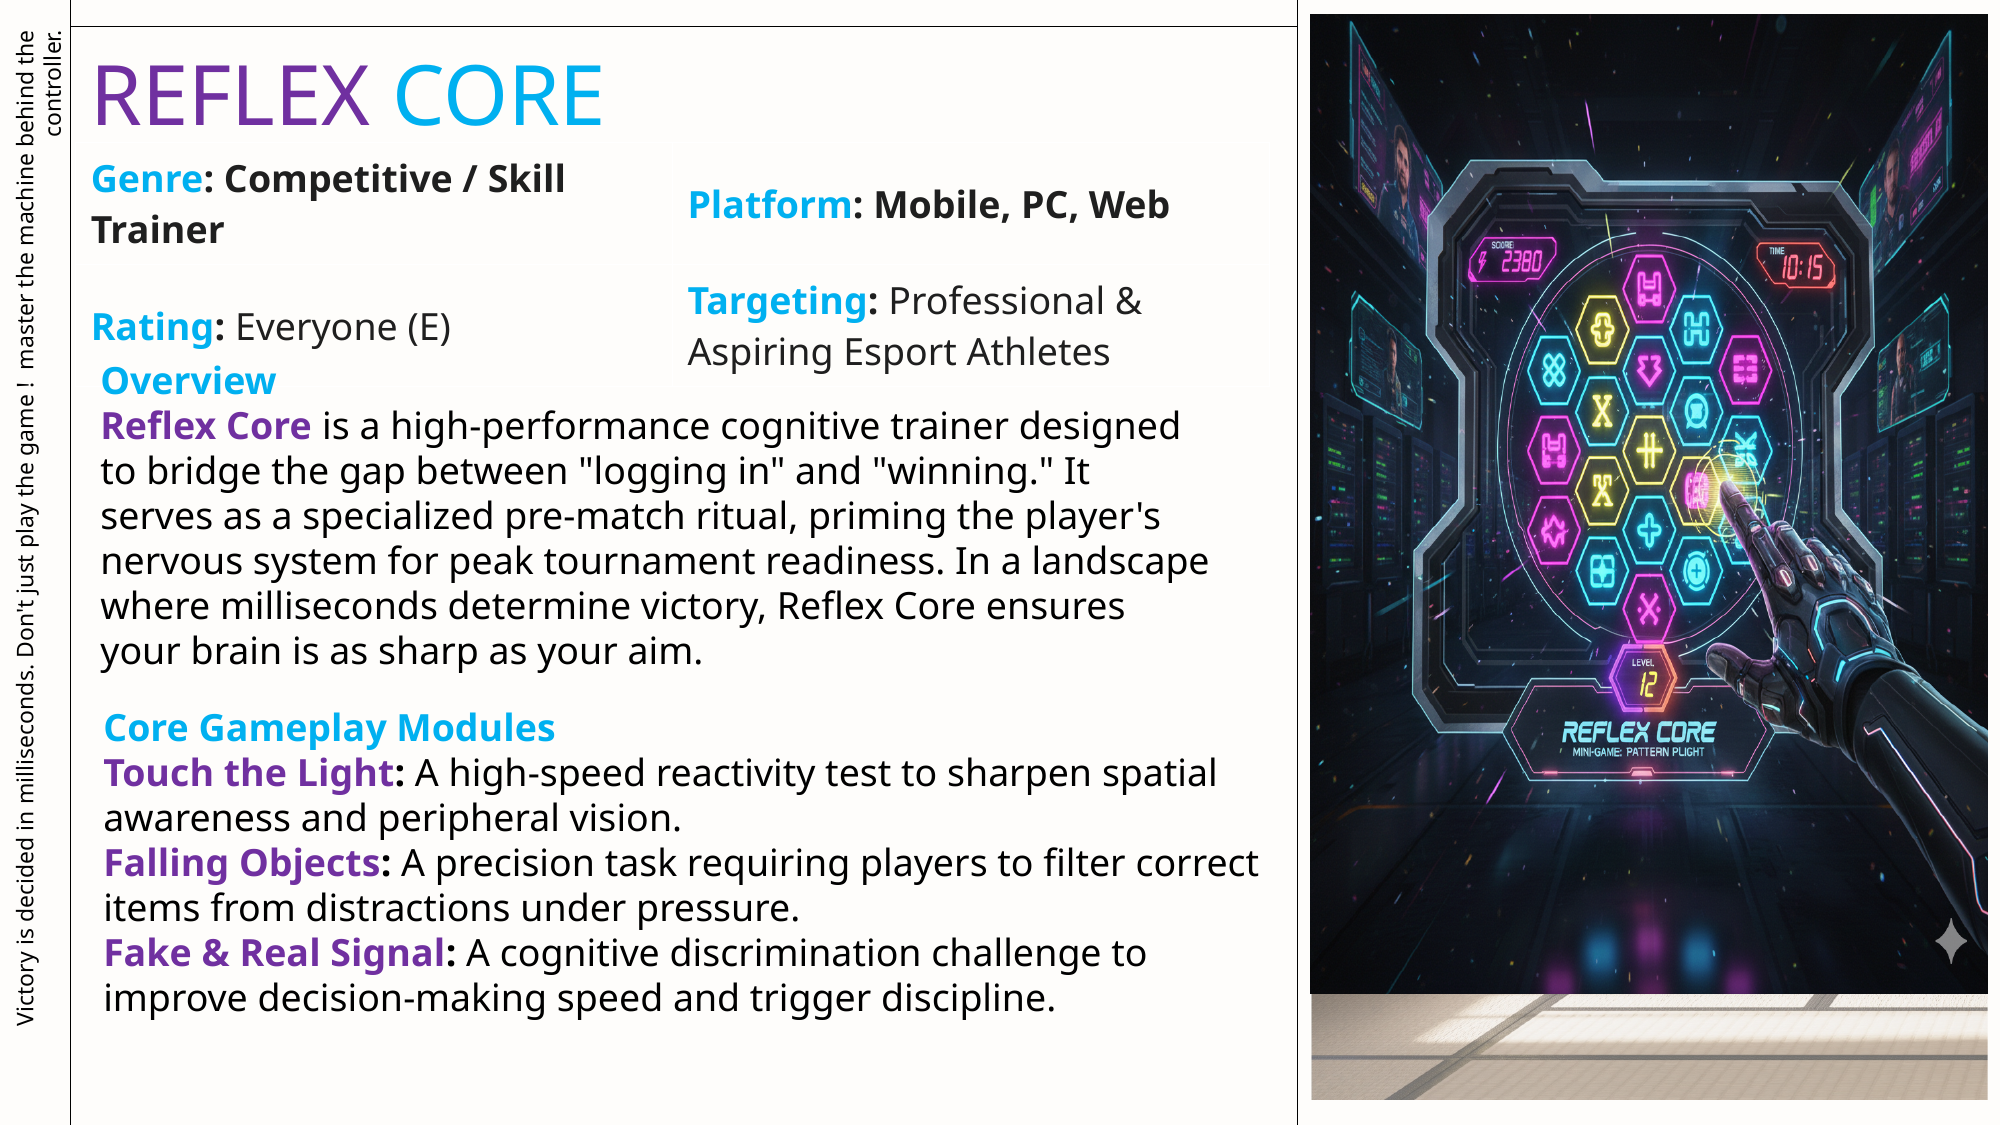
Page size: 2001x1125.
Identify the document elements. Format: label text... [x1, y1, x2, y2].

text_box Core Gameplay Modules Touch the Light: A high-speed reactivity test to sharpen spatial awareness and peripheral vision. Falling Objects: A precision task requiring players to filter correct items from distractions under pressure. Fake & Real Signal: A cognitive discrimination challenge to improve decision-making speed and trigger discipline. [88, 696, 1298, 1072]
text_box Overview Reflex Core is a high-performance cognitive trainer designed to bridge the gap between "logging in" and "winning." It serves as a specialized pre-match ritual, priming the player's nervous system for peak tournament readiness. In a landscape where milliseconds determine victory, Reflex Core ensures your brain is as sharp as your aim. [85, 349, 1226, 725]
title Reflex Core [75, 46, 682, 142]
footer Victory is decided in milliseconds. Don't just play the game ! master the machine behind the controller. [0, 15, 76, 1111]
table_cell Rating: Everyone (E) [76, 265, 672, 386]
table_header Platform: Mobile, PC, Web [673, 143, 1269, 264]
table_cell Targeting: Professional & Aspiring Esport Athletes [673, 265, 1269, 386]
table_header Genre: Competitive / Skill Trainer [76, 143, 672, 264]
picture [1309, 14, 1988, 1100]
